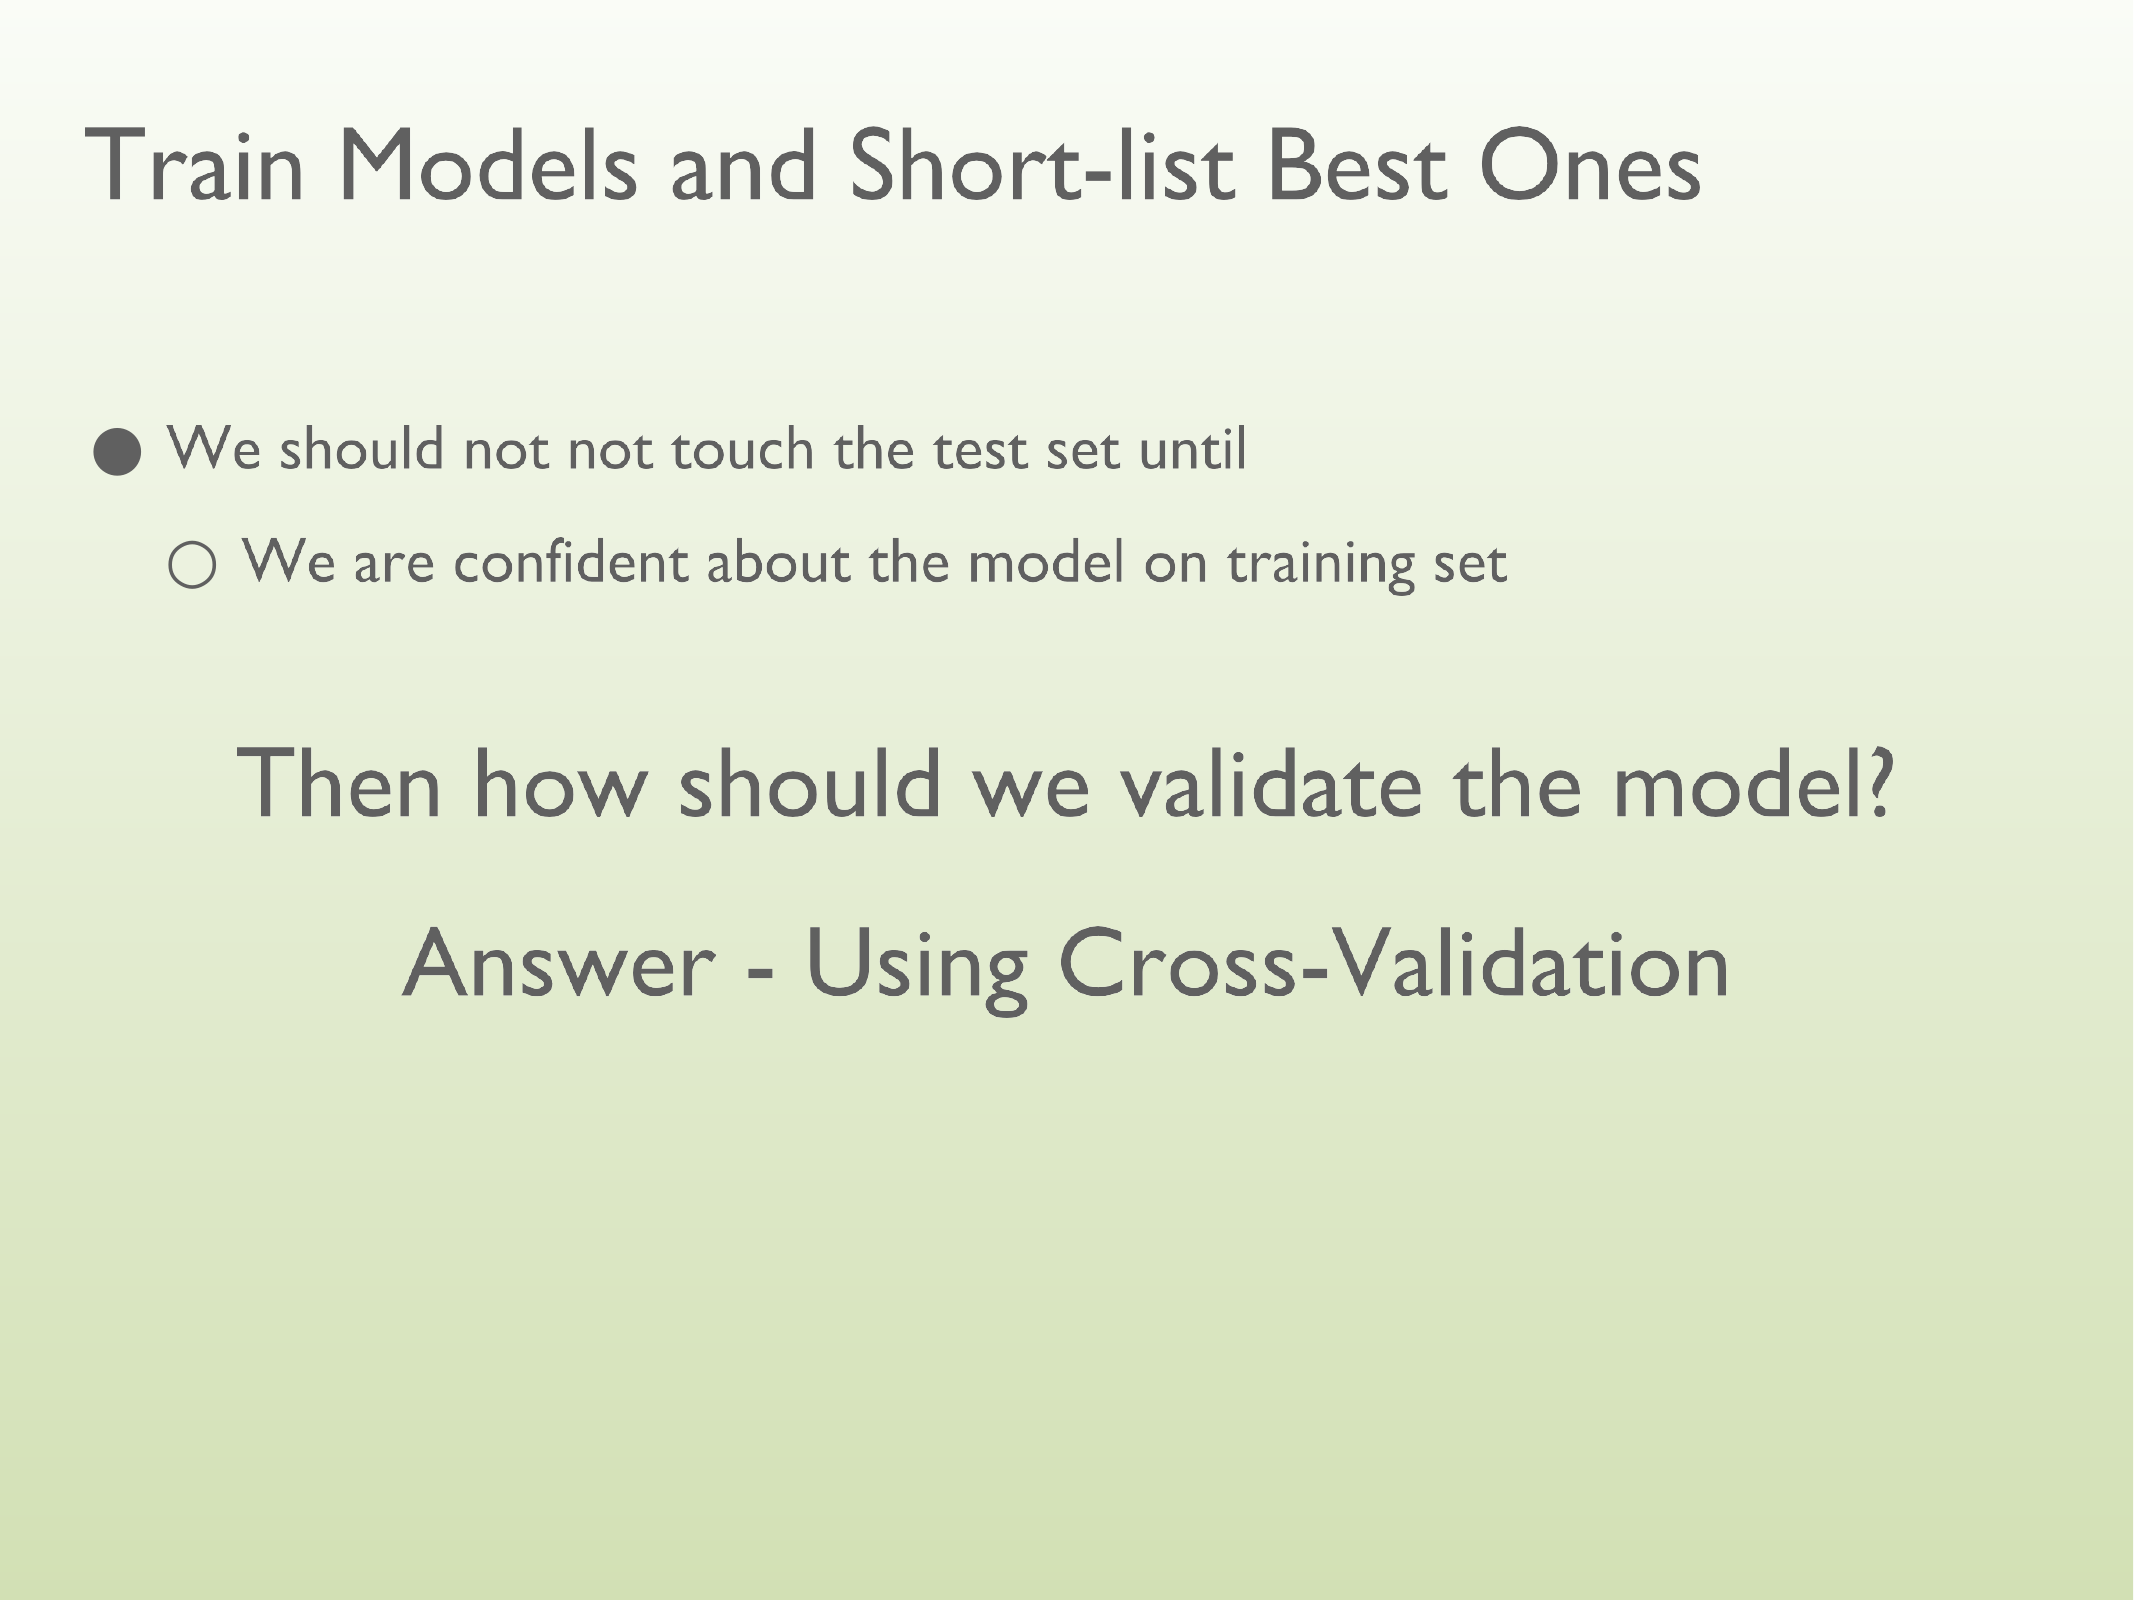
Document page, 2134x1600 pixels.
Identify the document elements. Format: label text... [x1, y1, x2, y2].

picture [240, 537, 1507, 596]
picture [237, 746, 1894, 817]
text_box ● ○ [88, 366, 206, 594]
picture [84, 125, 1701, 200]
picture [401, 925, 1726, 1019]
picture [165, 425, 1245, 470]
